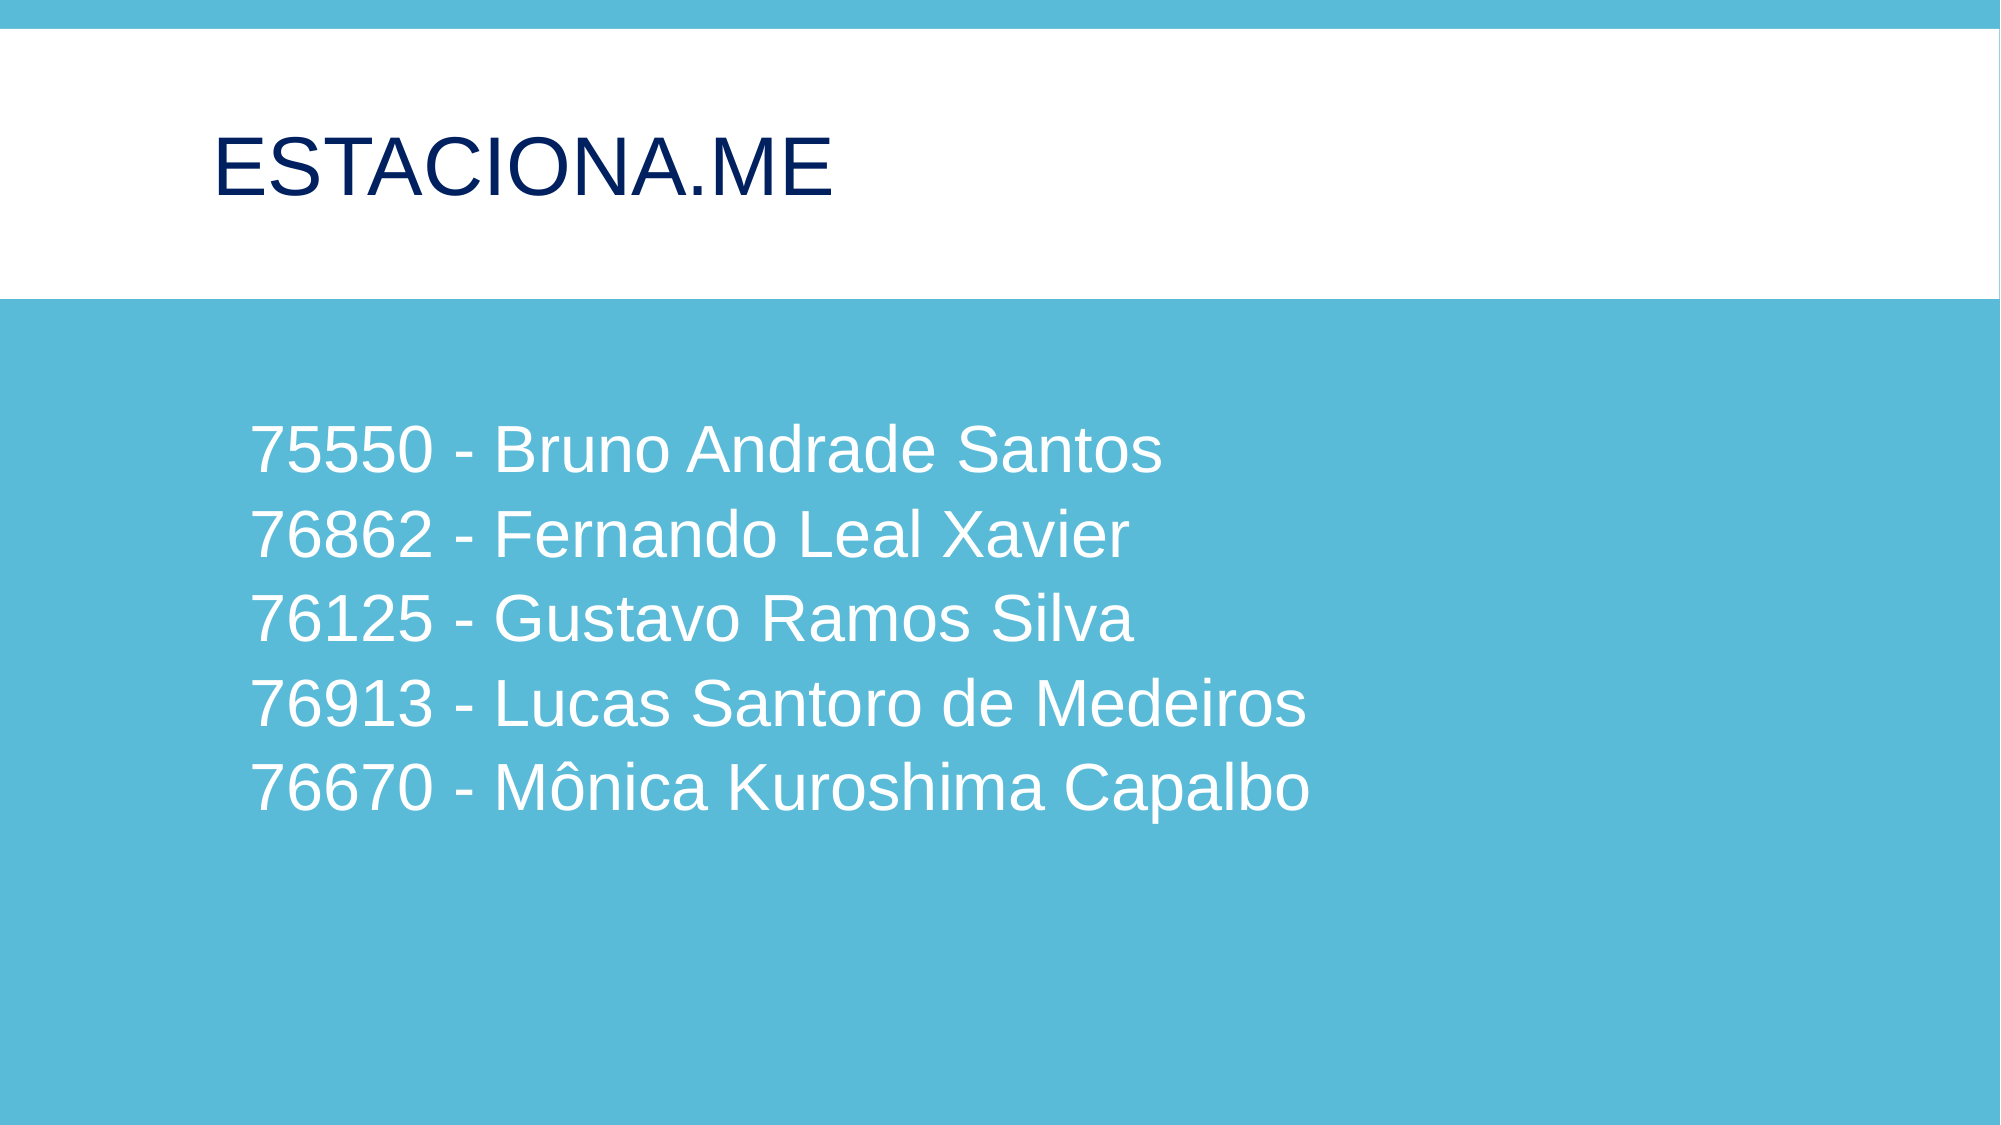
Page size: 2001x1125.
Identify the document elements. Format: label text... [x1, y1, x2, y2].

list 75550 - Bruno Andrade Santos 76862 - Fernando Leal Xavier 76125 - Gustavo Ramos Silva 76913 - Lucas Santoro de Medeiros 76670 - Mônica Kuroshima Capalbo [197, 407, 1405, 1083]
title ESTACIONA.ME [197, 46, 1803, 295]
